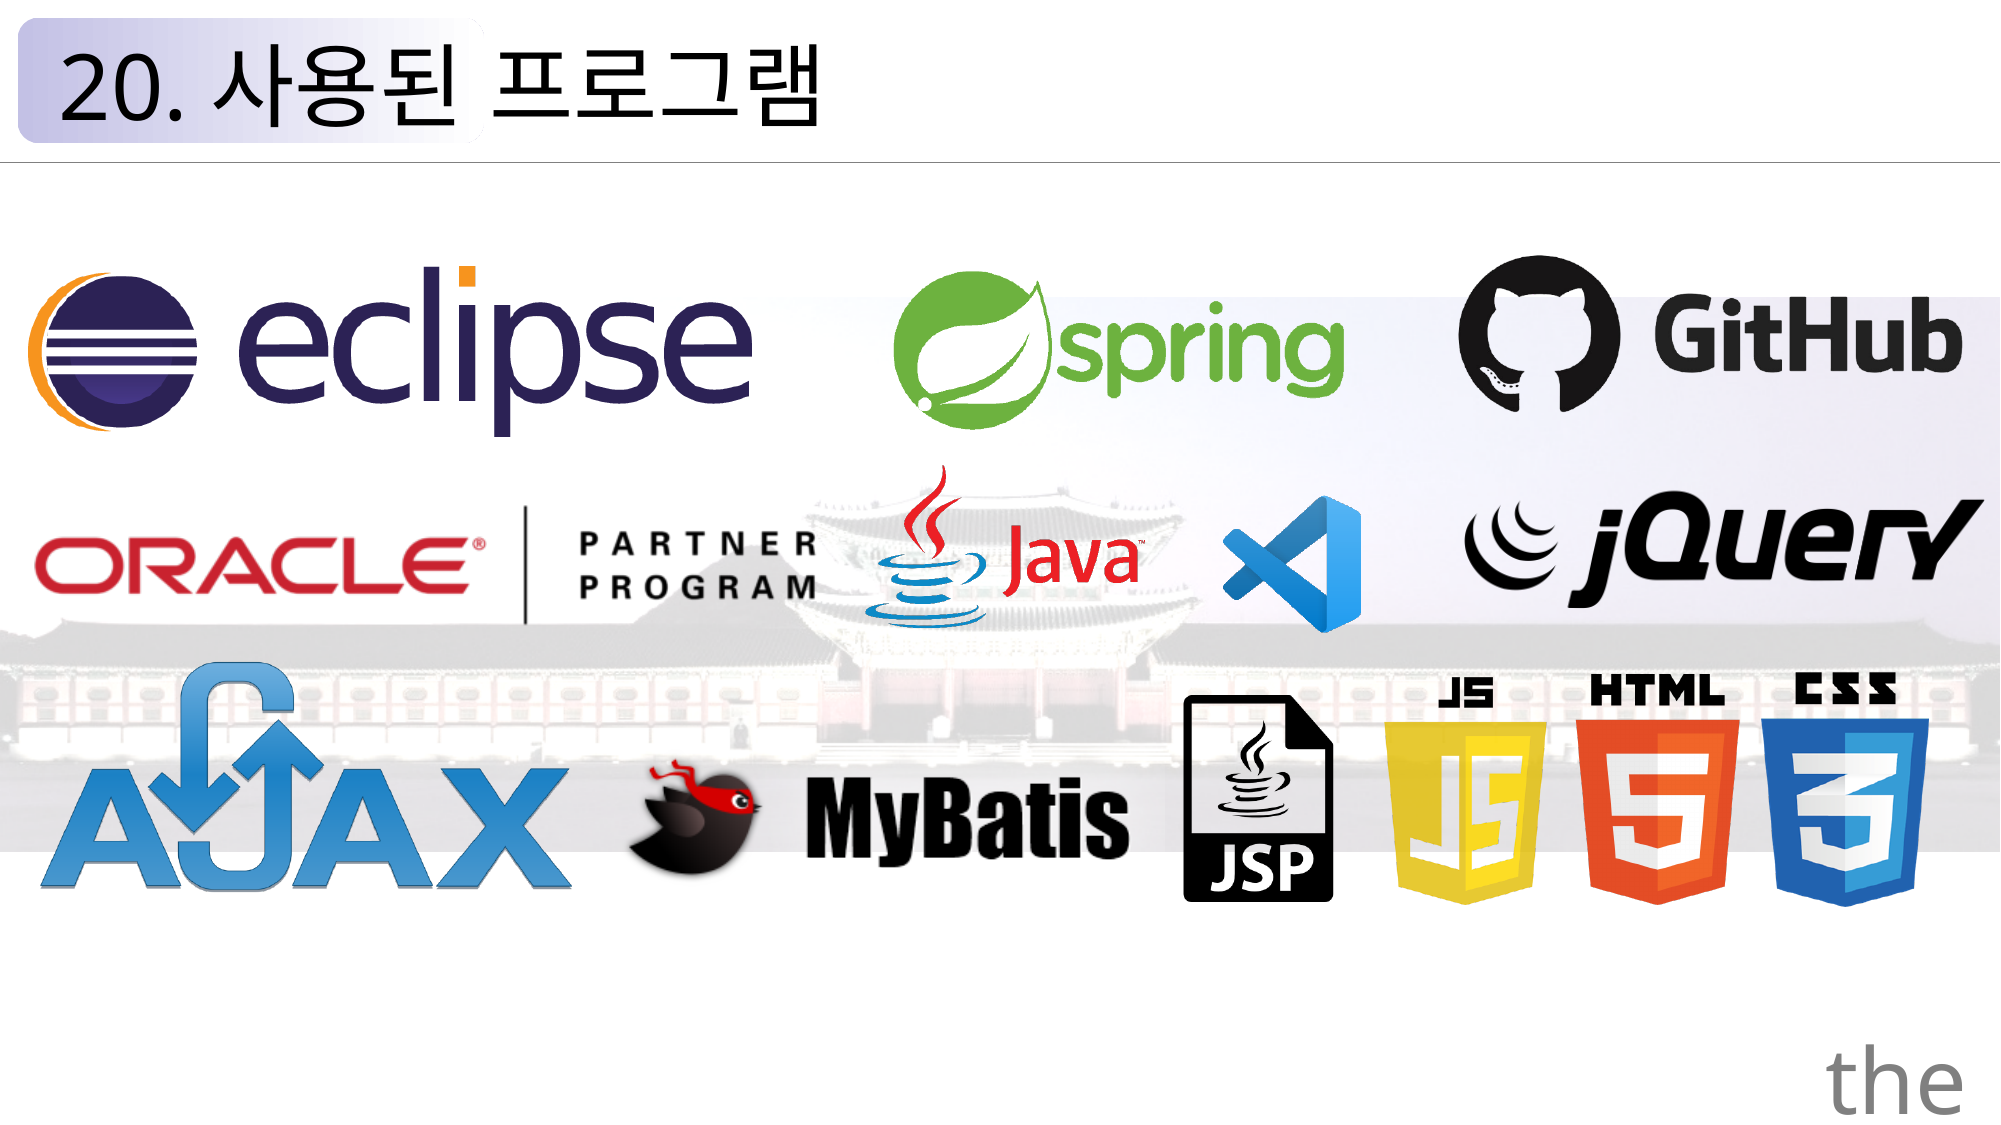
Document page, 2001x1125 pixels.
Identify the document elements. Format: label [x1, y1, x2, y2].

text_box [0, 0, 2000, 200]
text_box [1629, 1015, 1982, 1125]
picture [0, 226, 2000, 911]
